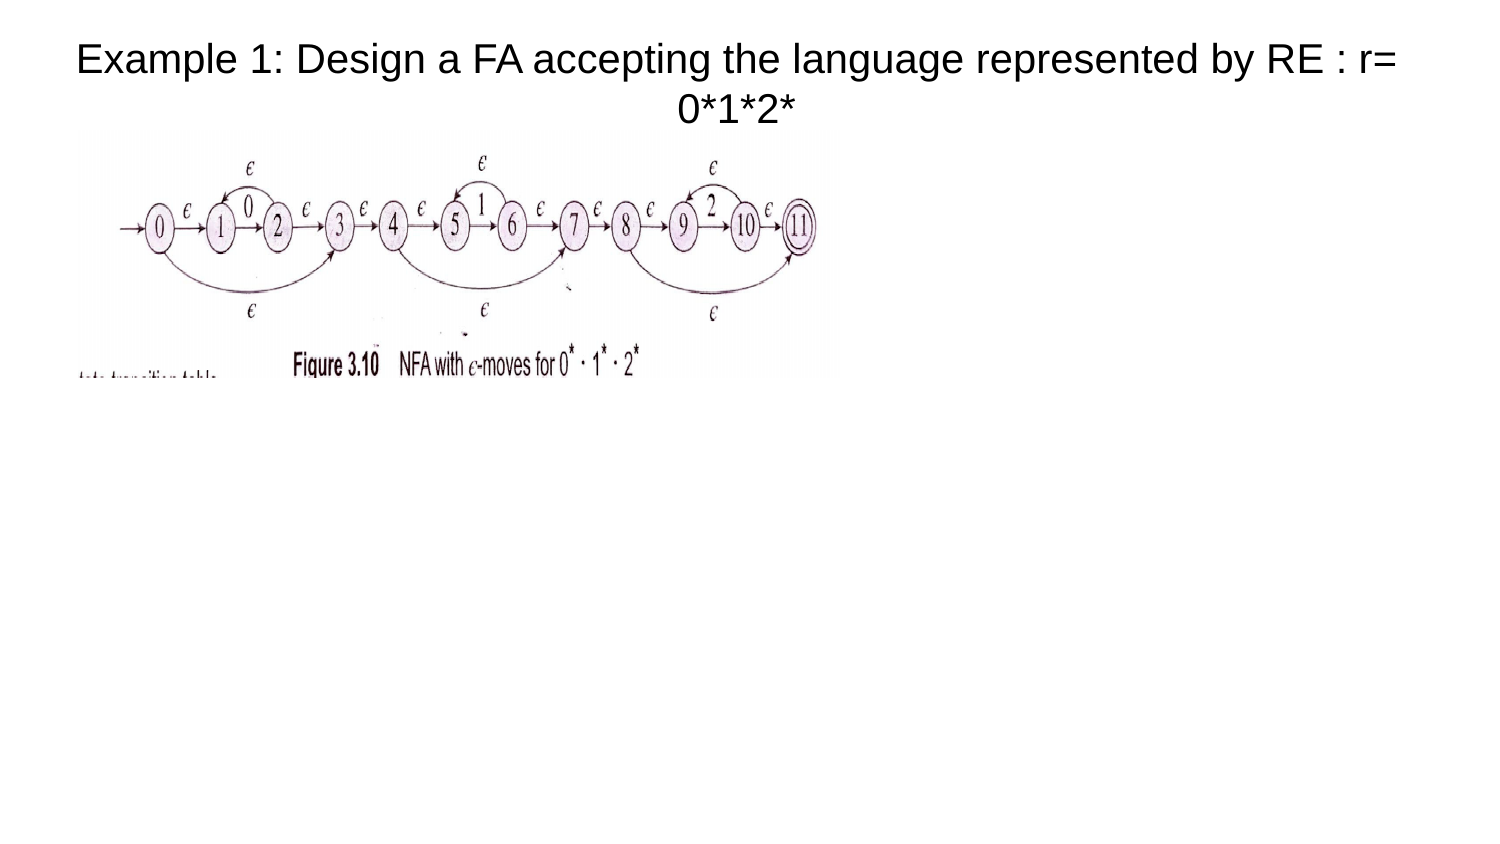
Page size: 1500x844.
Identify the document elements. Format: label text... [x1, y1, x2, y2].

picture [78, 130, 841, 378]
title Example 1: Design a FA accepting the language represented by RE : r= 0*1*2* [38, 12, 1436, 151]
